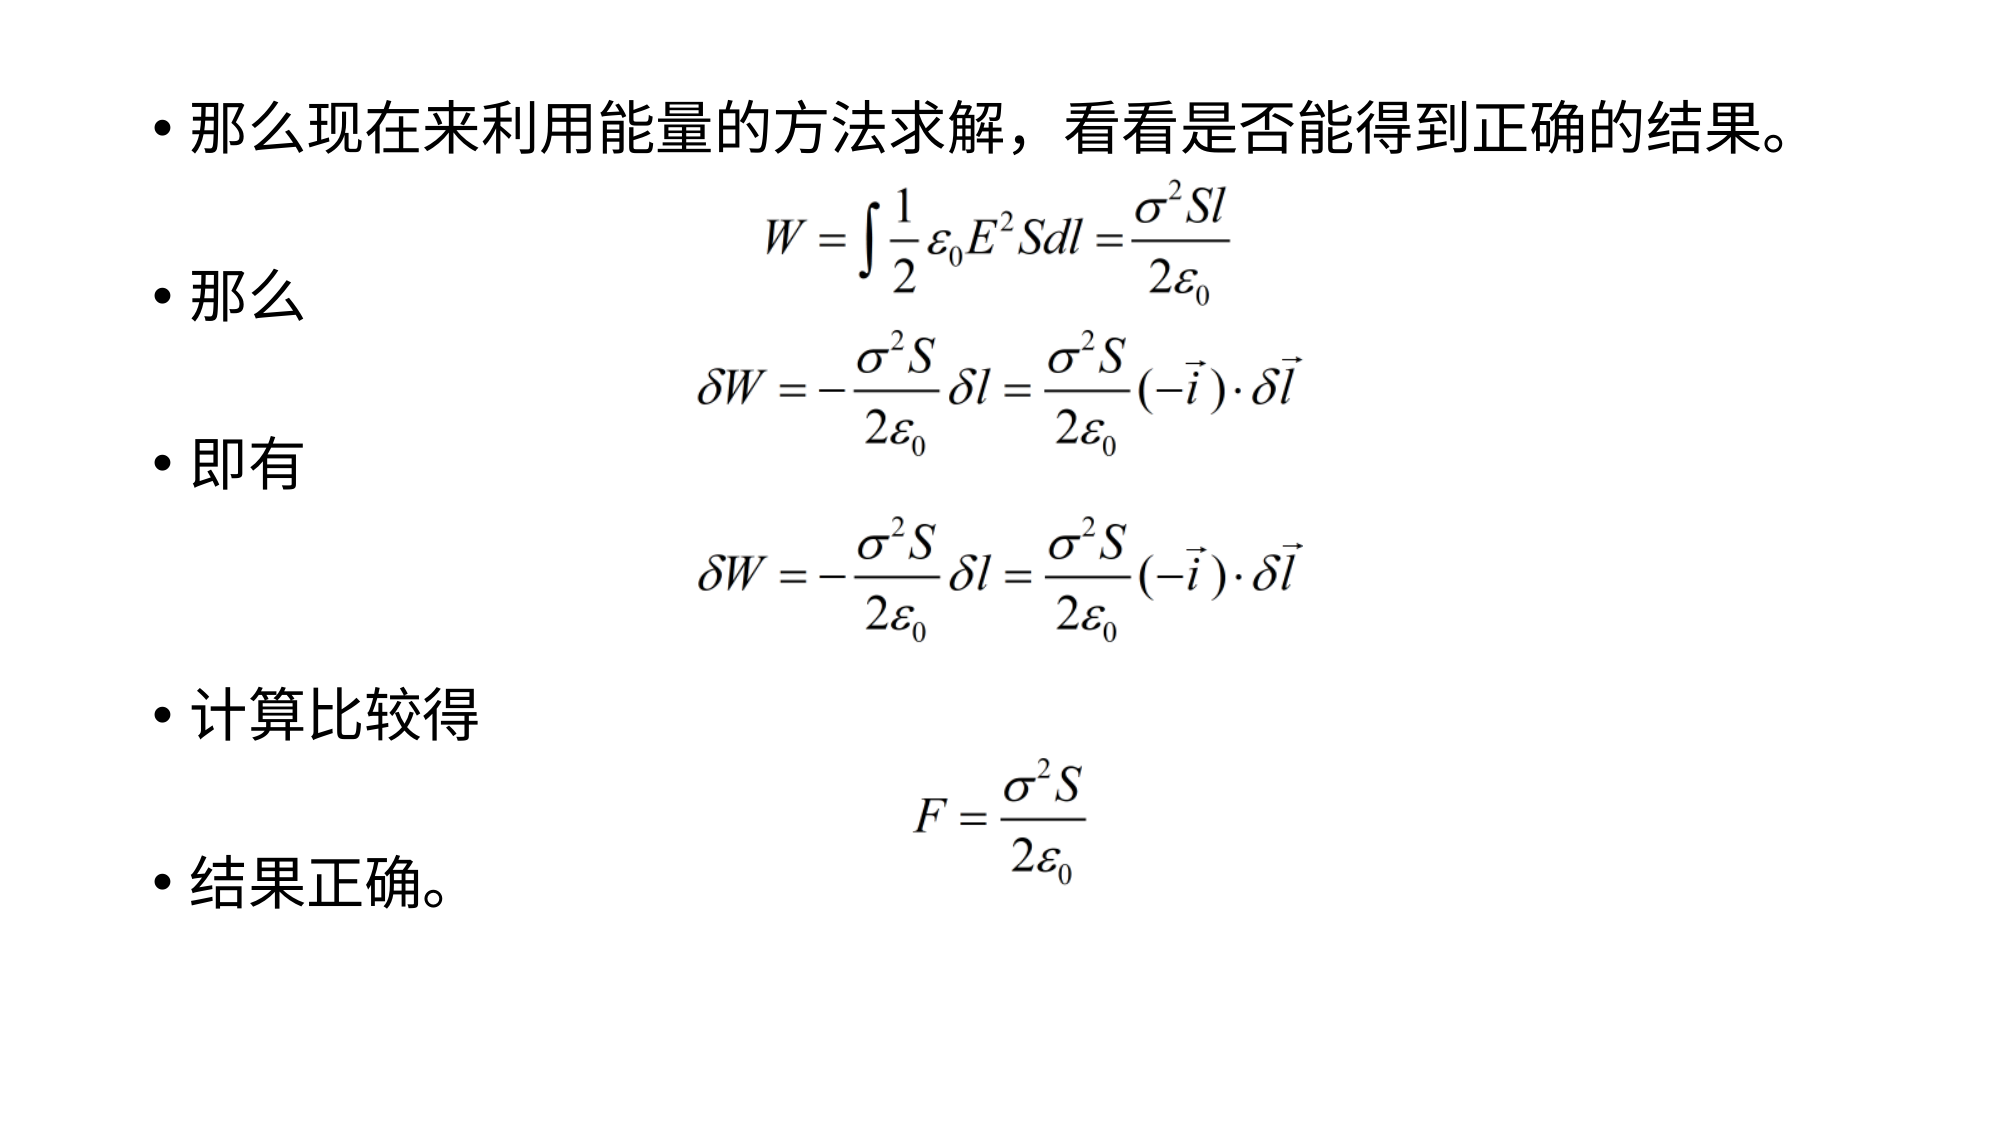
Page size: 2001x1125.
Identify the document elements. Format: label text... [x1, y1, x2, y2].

picture [697, 494, 1303, 656]
list 那么现在来利用能量的方法求解，看看是否能得到正确的结果。 那么 即有 计算比较得 结果正确。 [137, 92, 1863, 1014]
picture [689, 160, 1311, 460]
picture [907, 752, 1092, 888]
